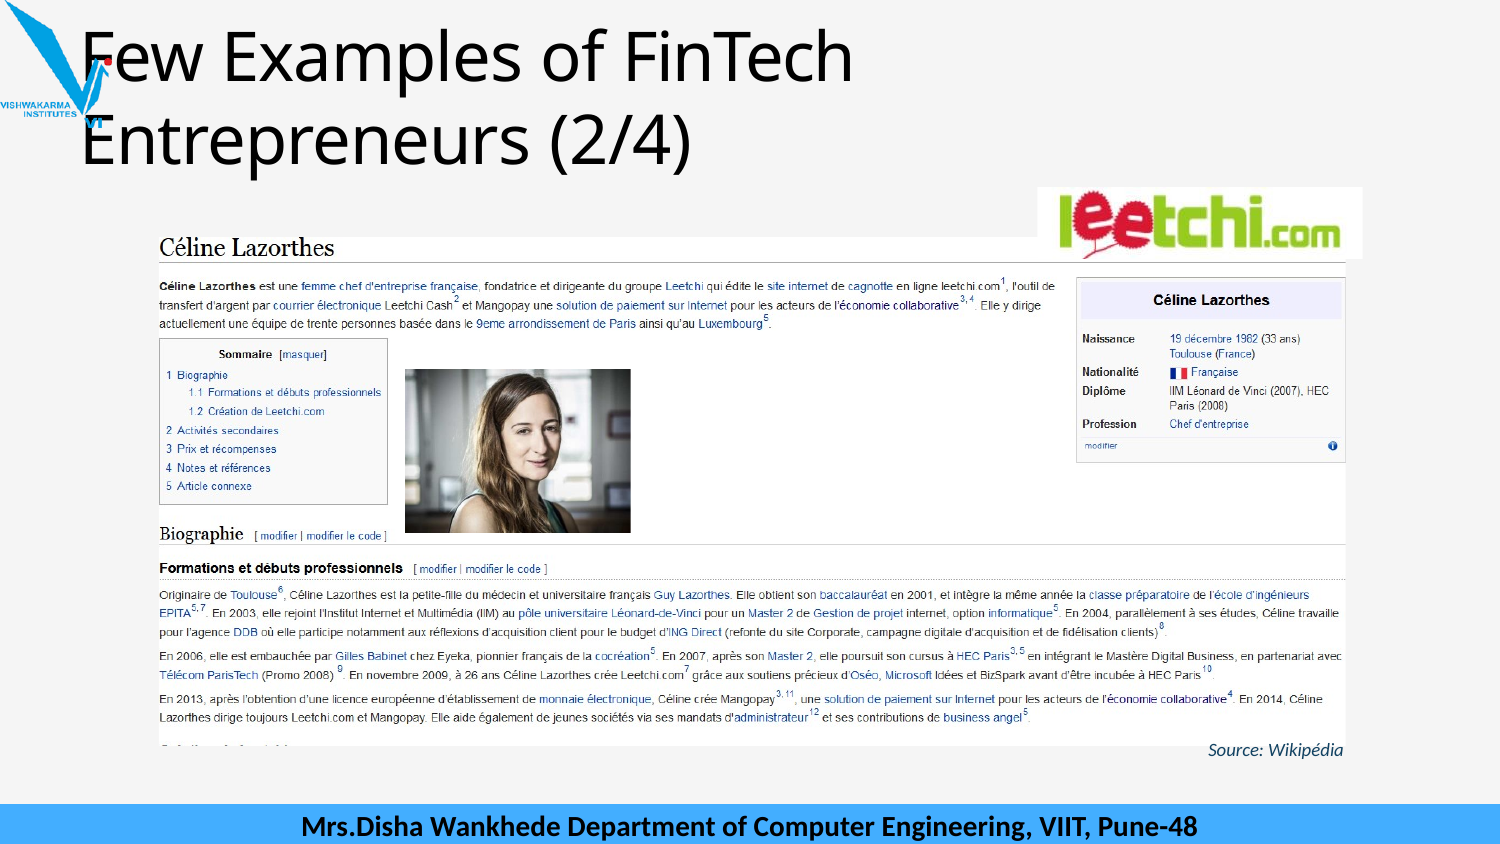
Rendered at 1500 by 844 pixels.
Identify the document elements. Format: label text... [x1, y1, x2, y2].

text_box [405, 369, 631, 533]
text_box [158, 237, 1346, 746]
text_box Mrs.Disha Wankhede Department of Computer Engineering, VIIT, Pune-48 [0, 803, 1500, 844]
title Few Examples of FinTech Entrepreneurs (2/4) [77, 11, 1048, 179]
text_box [1037, 187, 1363, 259]
text_box Source: Wikipédia [1206, 736, 1346, 761]
picture [0, 0, 119, 135]
